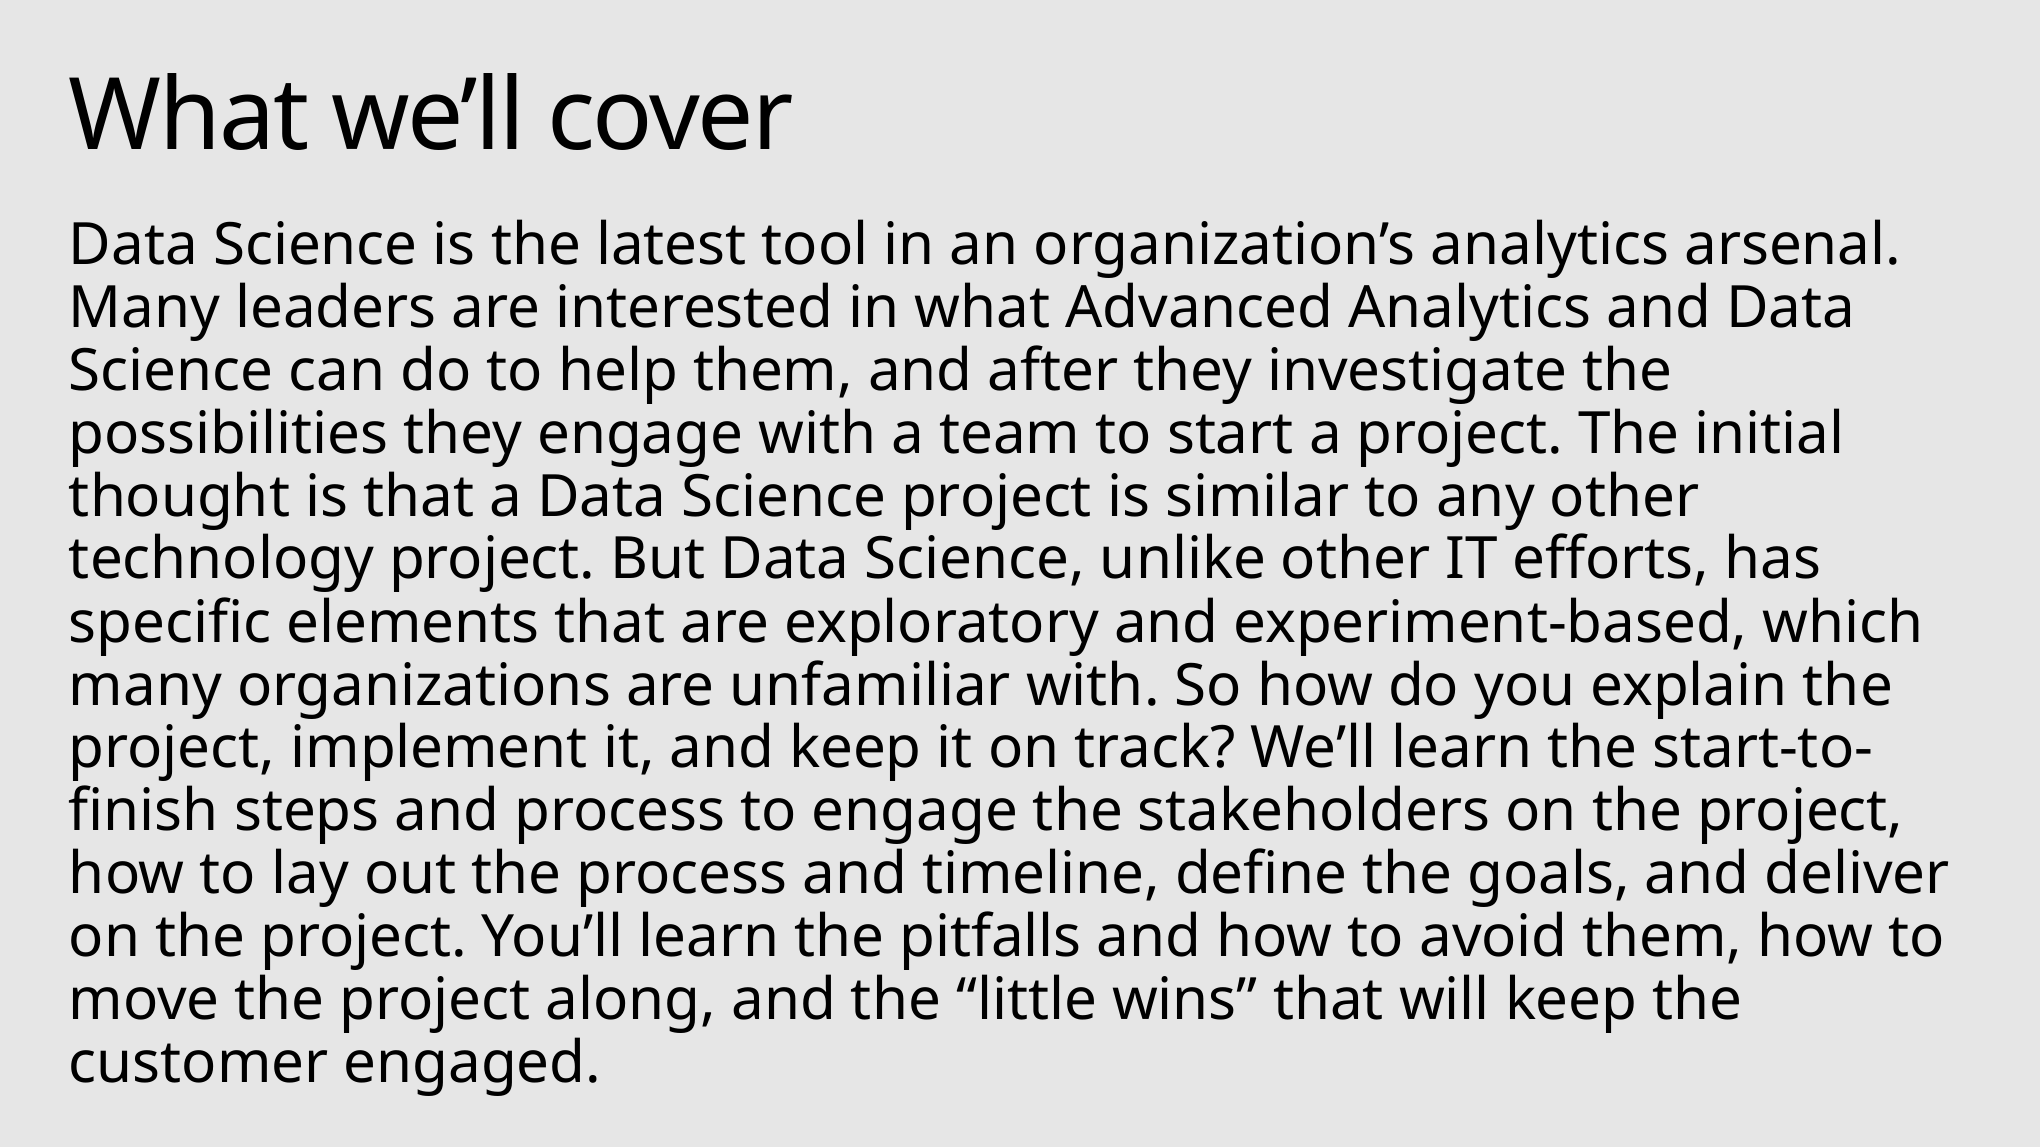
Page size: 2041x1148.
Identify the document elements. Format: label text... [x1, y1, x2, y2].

title What we’ll cover [45, 48, 1996, 198]
list Data Science is the latest tool in an organization’s analytics arsenal. Many leaders are interested in what Advanced Analytics and Data Science can do to help them, and after they investigate the possibilities they engage with a team to start a project. The initial thought is that a Data Science project is similar to any other technology project. But Data Science, unlike other IT efforts, has specific elements that are exploratory and experiment-based, which many organizations are unfamiliar with. So how do you explain the project, implement it, and keep it on track? We’ll learn the start-to-finish steps and process to engage the stakeholders on the project, how to lay out the process and timeline, define the goals, and deliver on the project. You’ll learn the pitfalls and how to avoid them, how to move the project along, and the “little wins” that will keep the customer engaged. [45, 198, 1996, 993]
